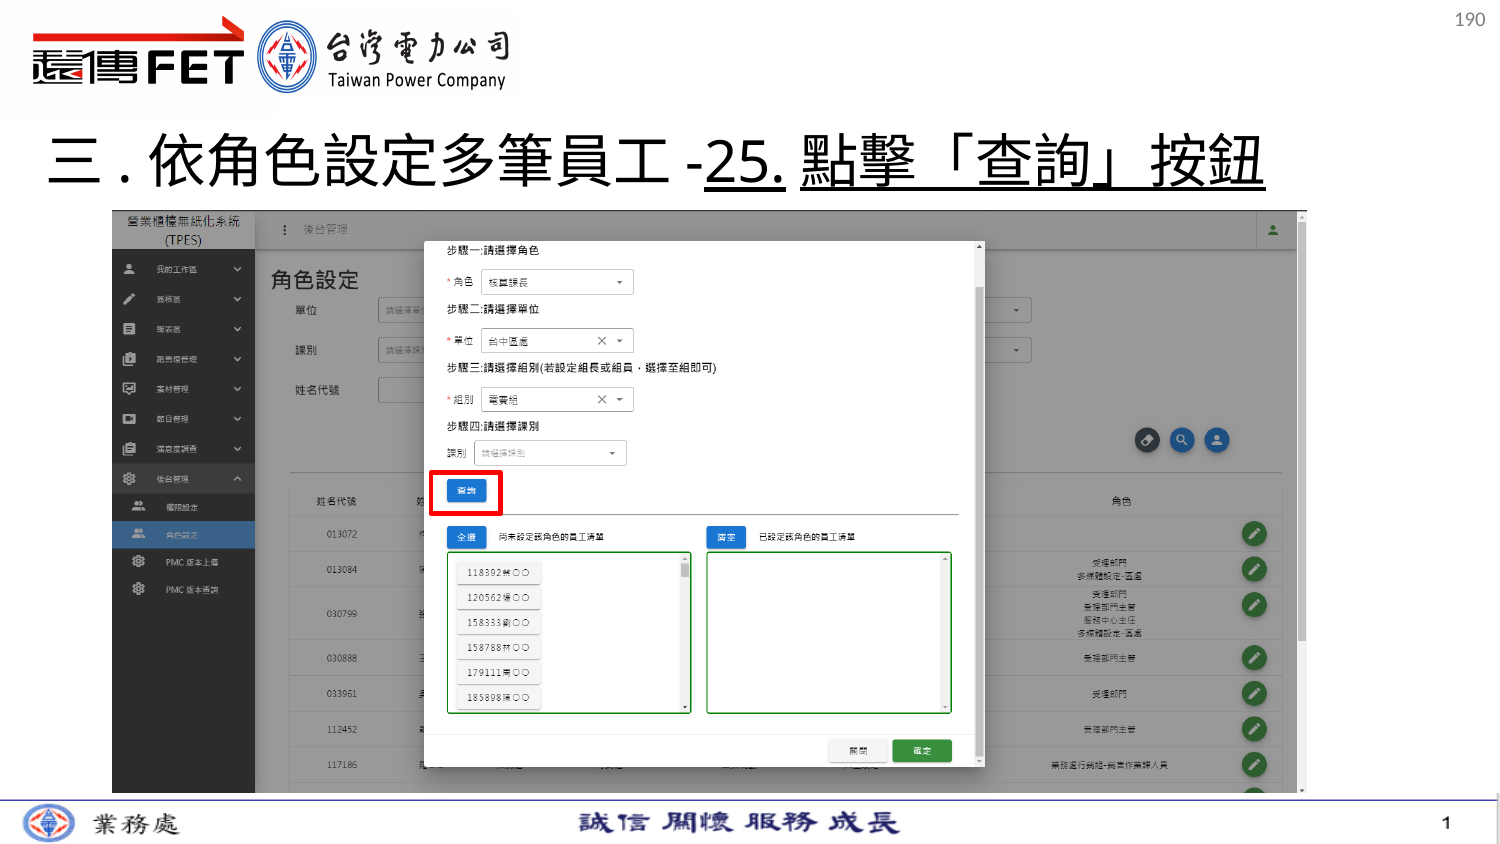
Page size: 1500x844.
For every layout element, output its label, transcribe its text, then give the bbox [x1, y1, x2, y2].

picture [0, 0, 519, 117]
text_box 三.依角色設定多筆員工-25.點擊「查詢」按鈕 [30, 117, 1500, 217]
picture [0, 210, 1500, 844]
